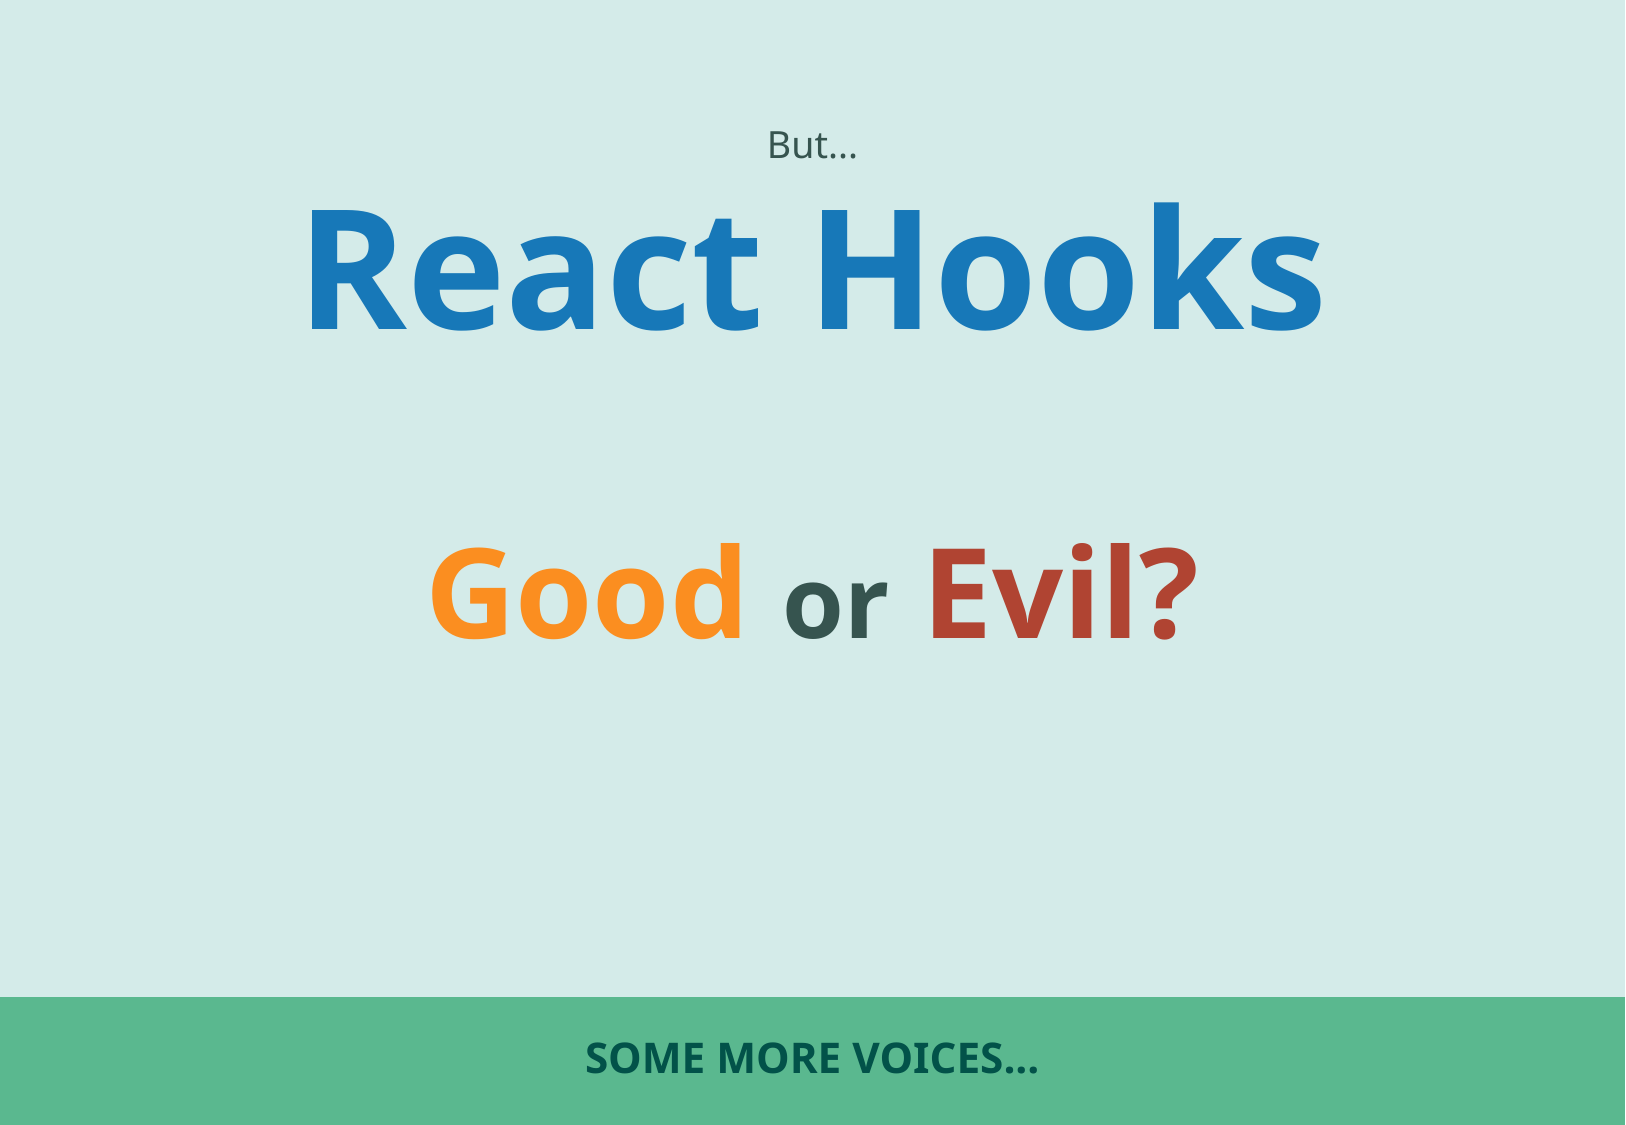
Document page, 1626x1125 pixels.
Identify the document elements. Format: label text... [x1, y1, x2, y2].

text_box React Hooks Good or Evil? [0, 174, 1625, 671]
title Some more voices... [0, 995, 1625, 1125]
text_box But... [0, 113, 1625, 174]
